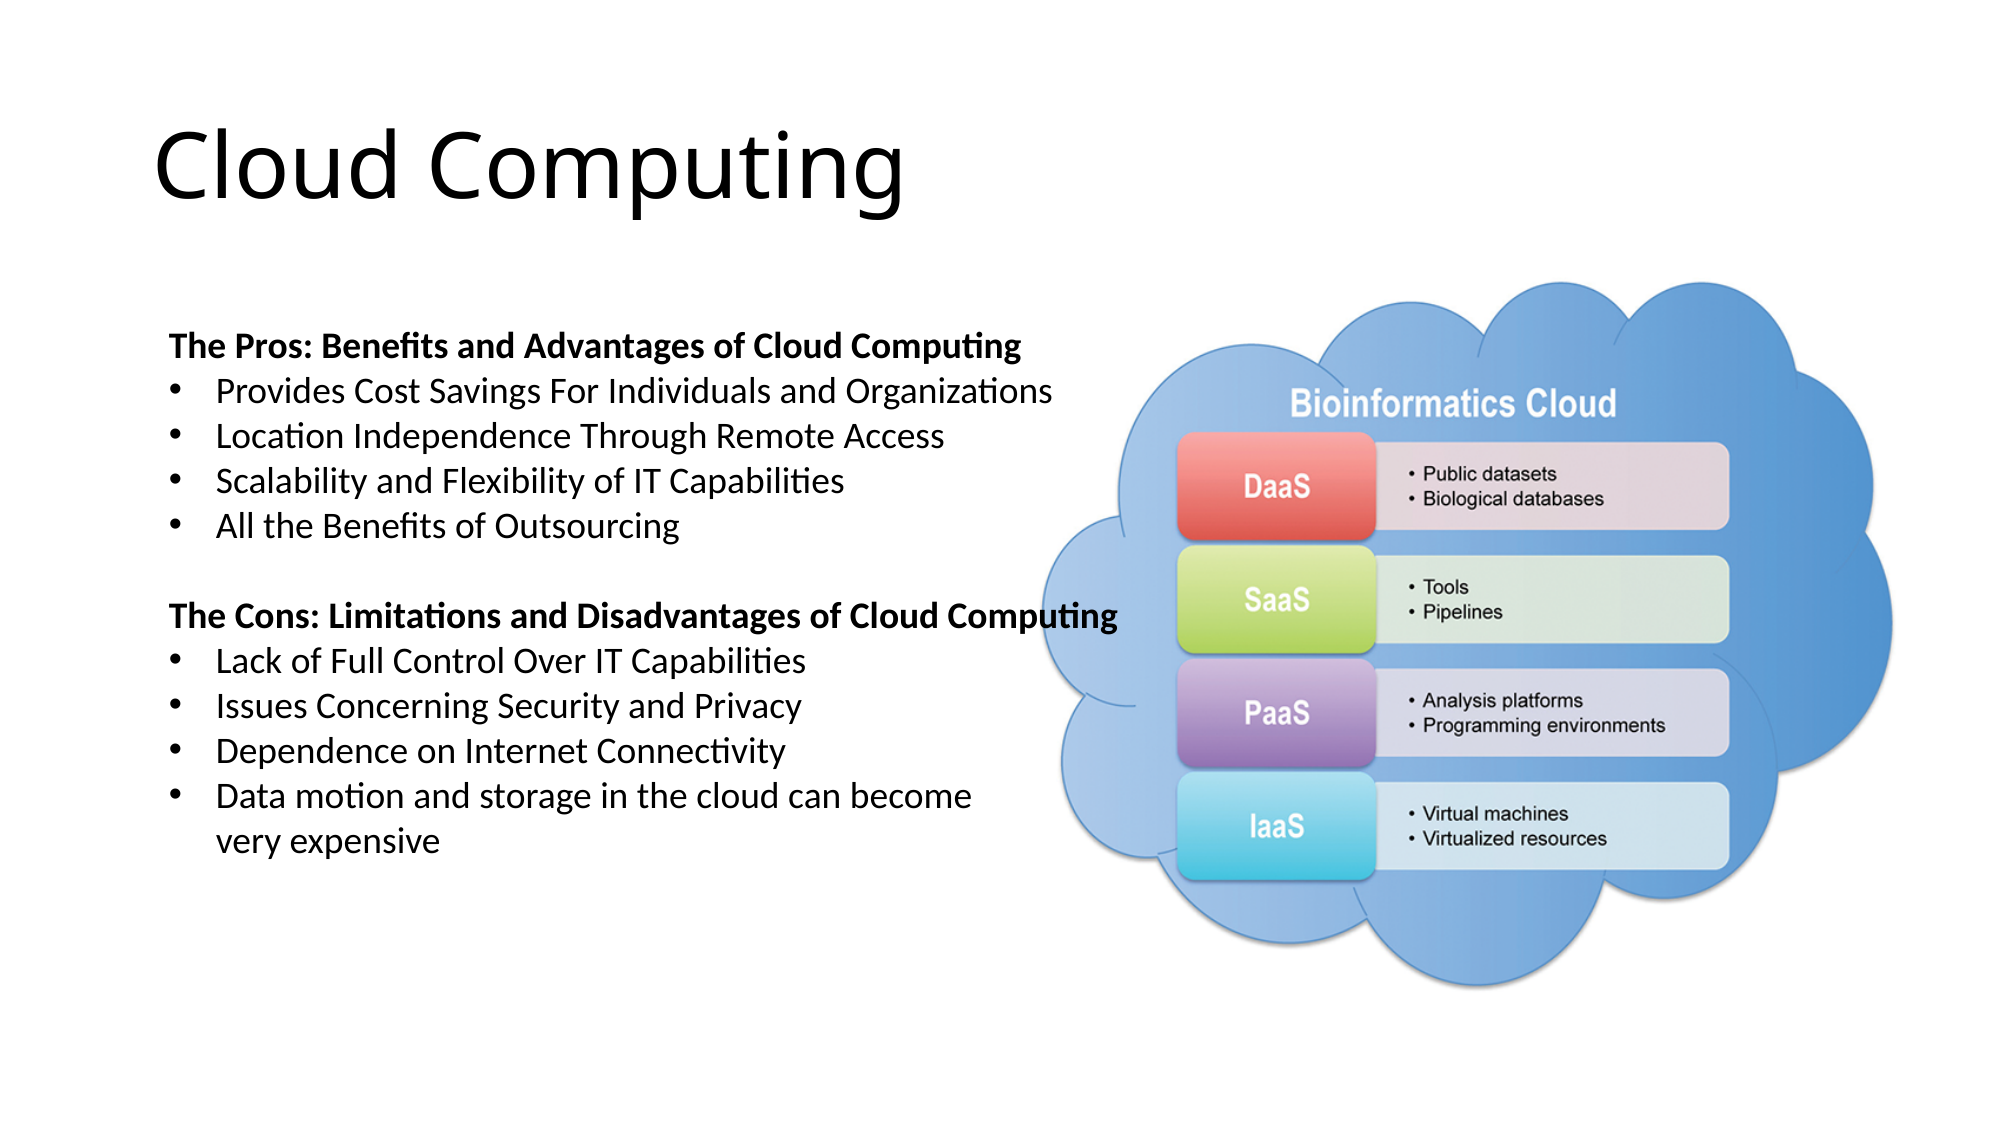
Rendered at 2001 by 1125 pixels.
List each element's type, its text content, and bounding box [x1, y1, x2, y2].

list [1034, 277, 1899, 997]
text_box The Pros: Benefits and Advantages of Cloud Computing Provides Cost Savings For Individuals and Organizations Location Independence Through Remote Access Scalability and Flexibility of IT Capabilities All the Benefits of Outsourcing The Cons: Limitations and Disadvantages of Cloud Computing Lack of Full Control Over IT Capabilities Issues Concerning Security and Privacy Dependence on Internet Connectivity Data motion and storage in the cloud can become very expensive [154, 313, 1034, 914]
title Cloud Computing [137, 59, 1863, 278]
